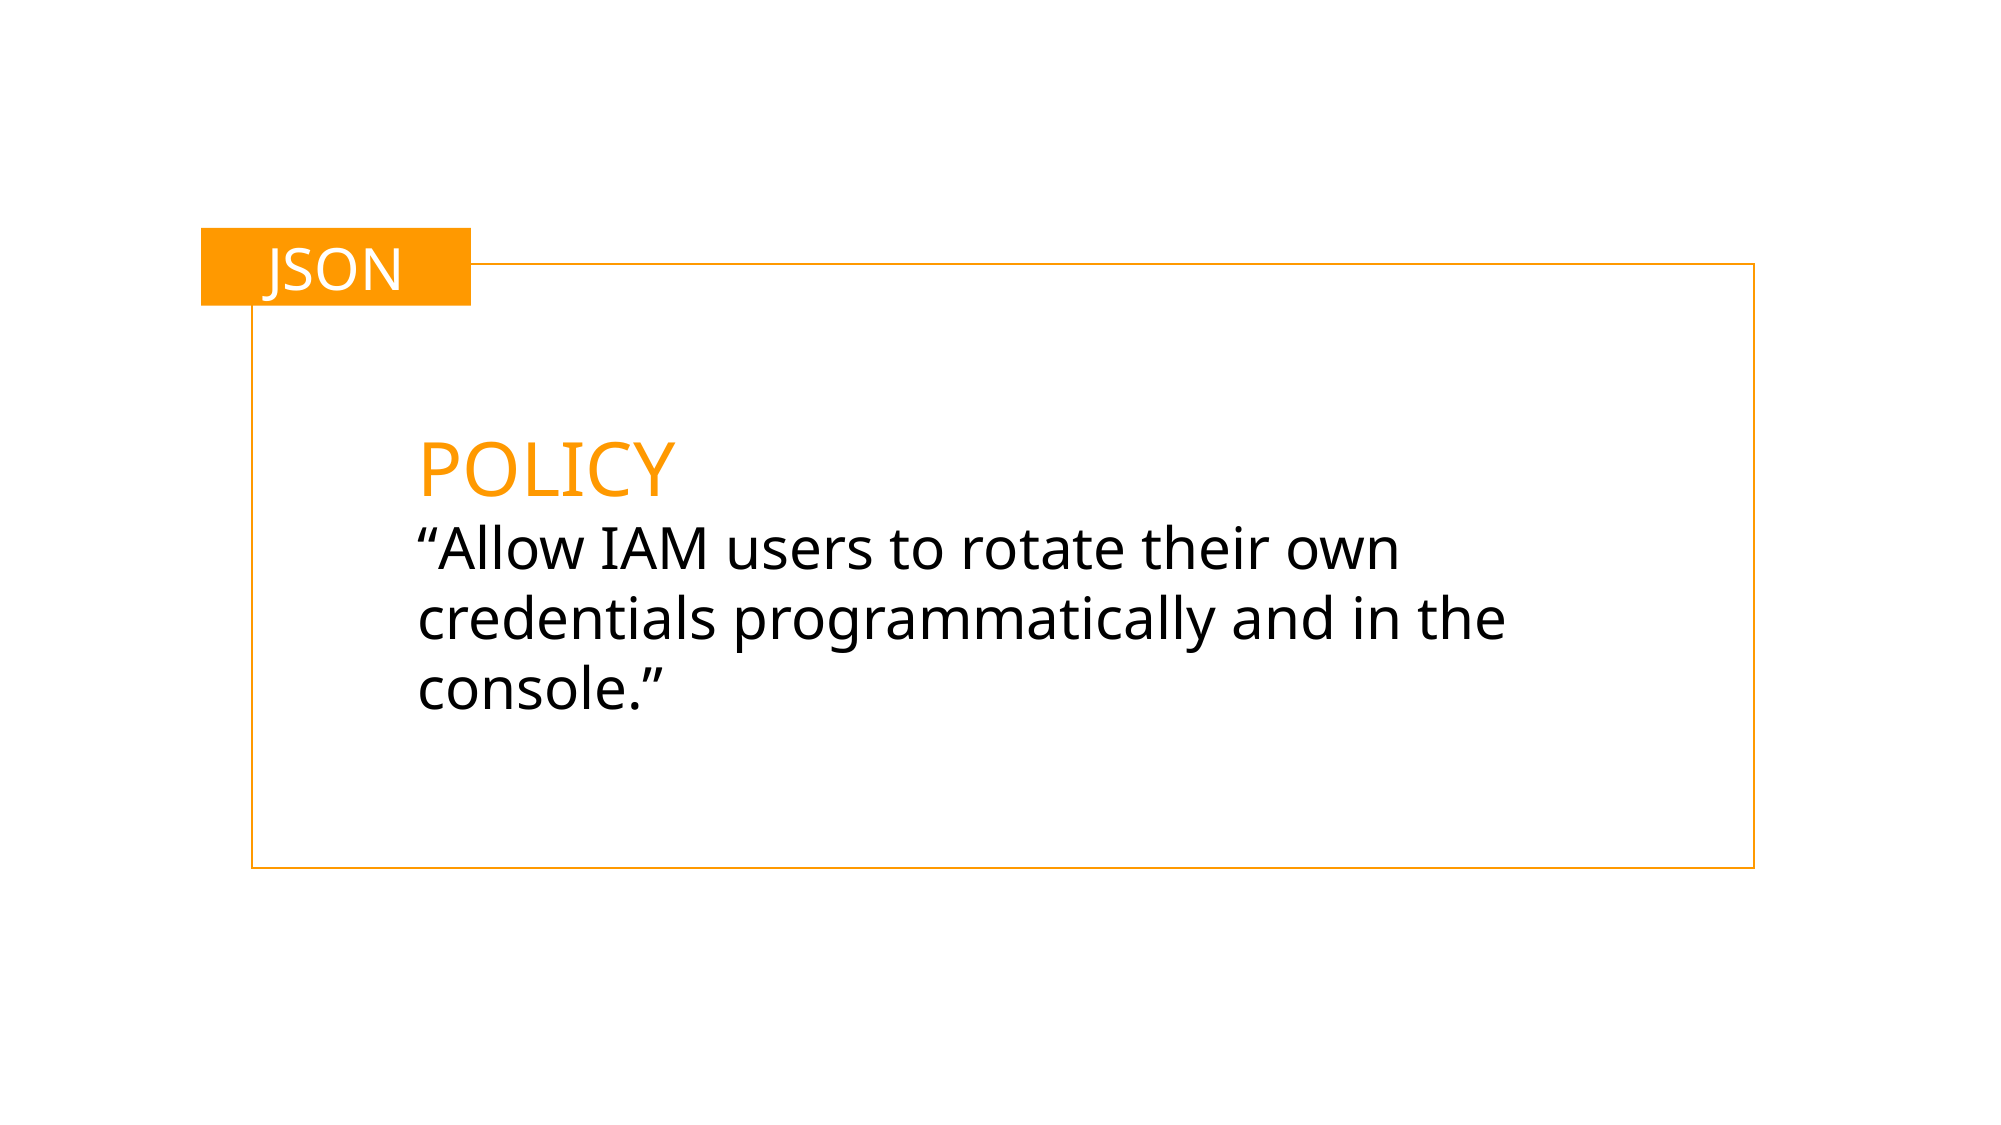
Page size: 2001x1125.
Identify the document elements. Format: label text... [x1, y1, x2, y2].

text_box [251, 263, 1755, 869]
text_box POLICY “Allow IAM users to rotate their own credentials programmatically and in the console.” [402, 413, 1688, 729]
text_box JSON [200, 227, 472, 307]
